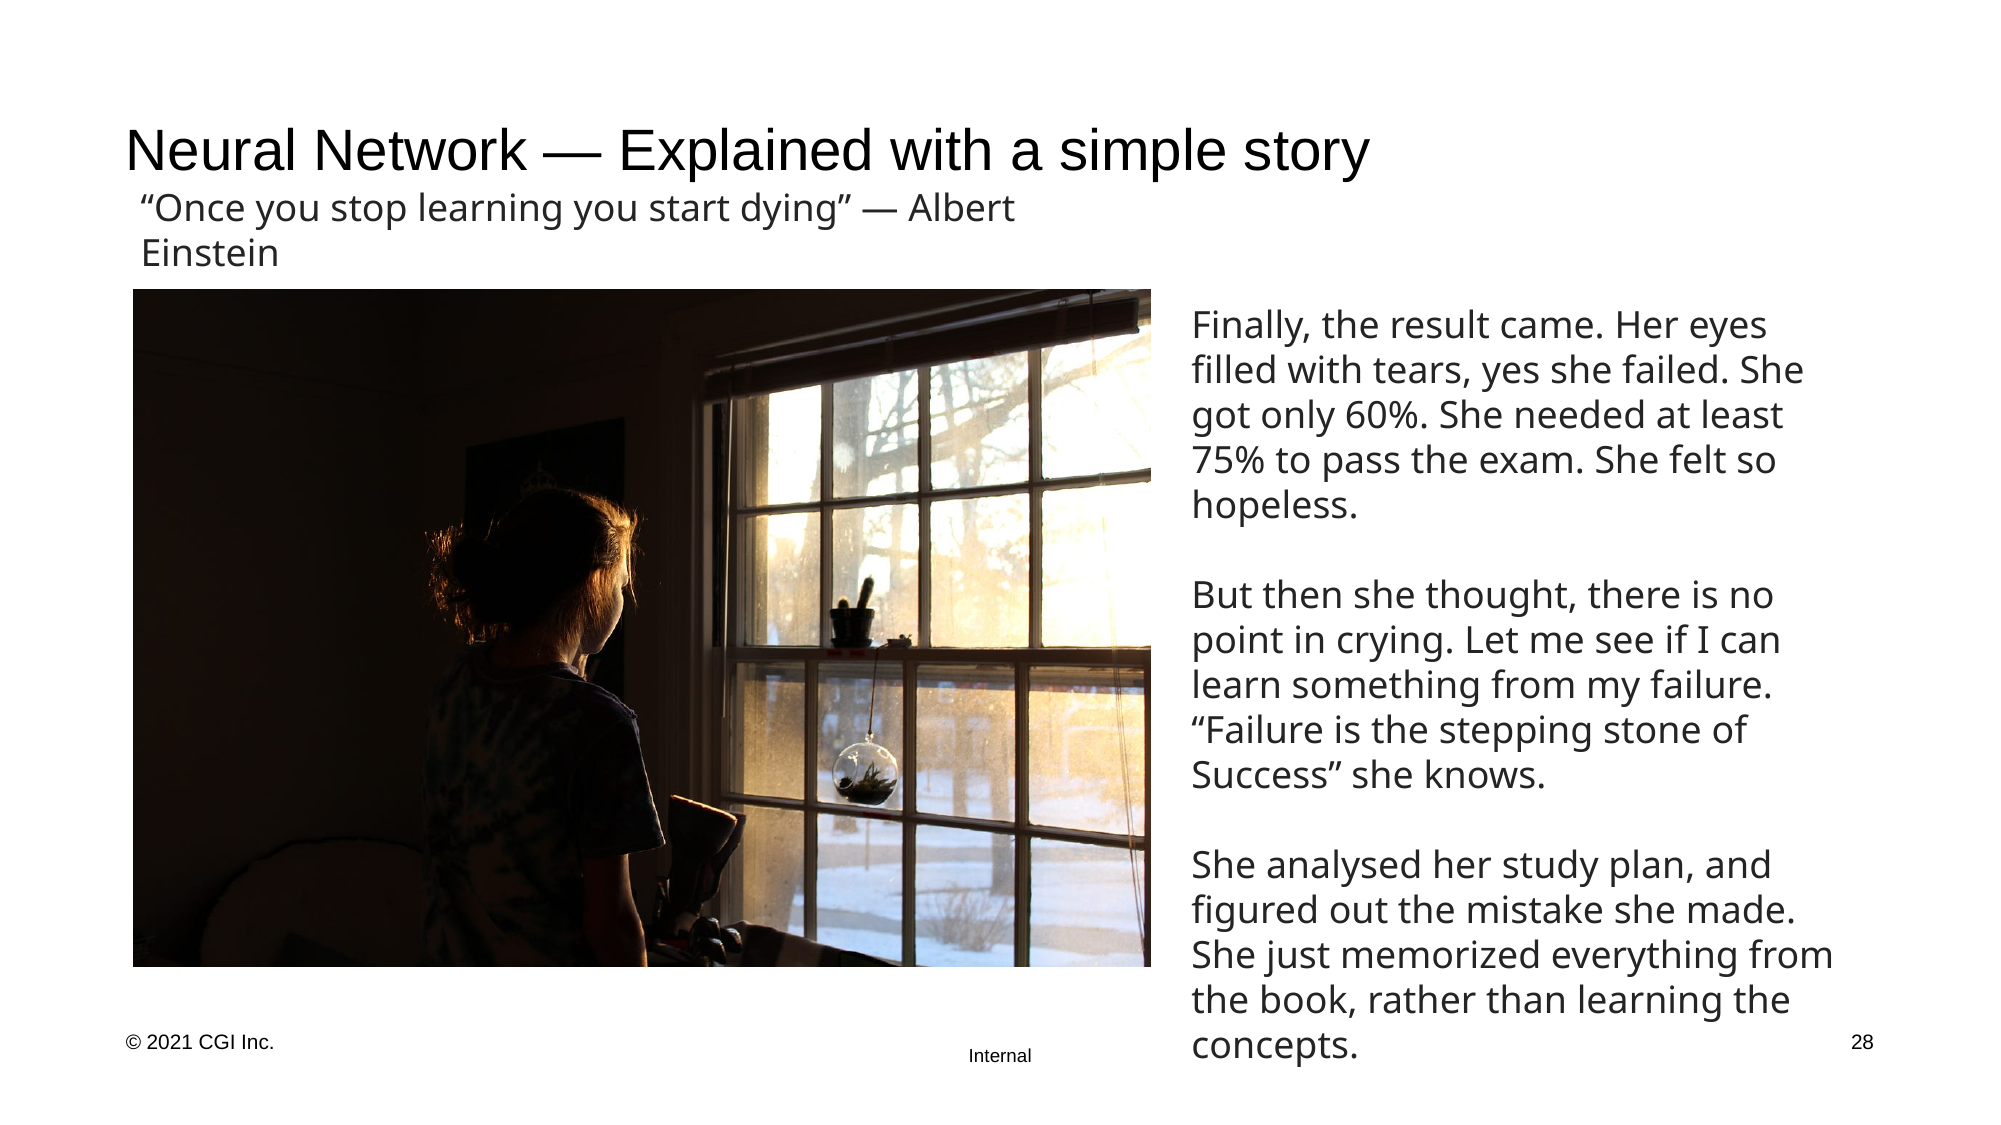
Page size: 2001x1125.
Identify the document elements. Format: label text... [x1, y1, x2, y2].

text_box Finally, the result came. Her eyes filled with tears, yes she failed. She got only 60%. She needed at least 75% to pass the exam. She felt so hopeless. But then she thought, there is no point in crying. Let me see if I can learn something from my failure. “Failure is the stepping stone of Success” she knows. She analysed her study plan, and figured out the mistake she made. She just memorized everything from the book, rather than learning the concepts. [1176, 293, 1875, 1074]
picture [133, 289, 1151, 968]
text_box “Once you stop learning you start dying” — Albert Einstein [125, 176, 1126, 282]
title Neural Network — Explained with a simple story [125, 112, 1875, 207]
